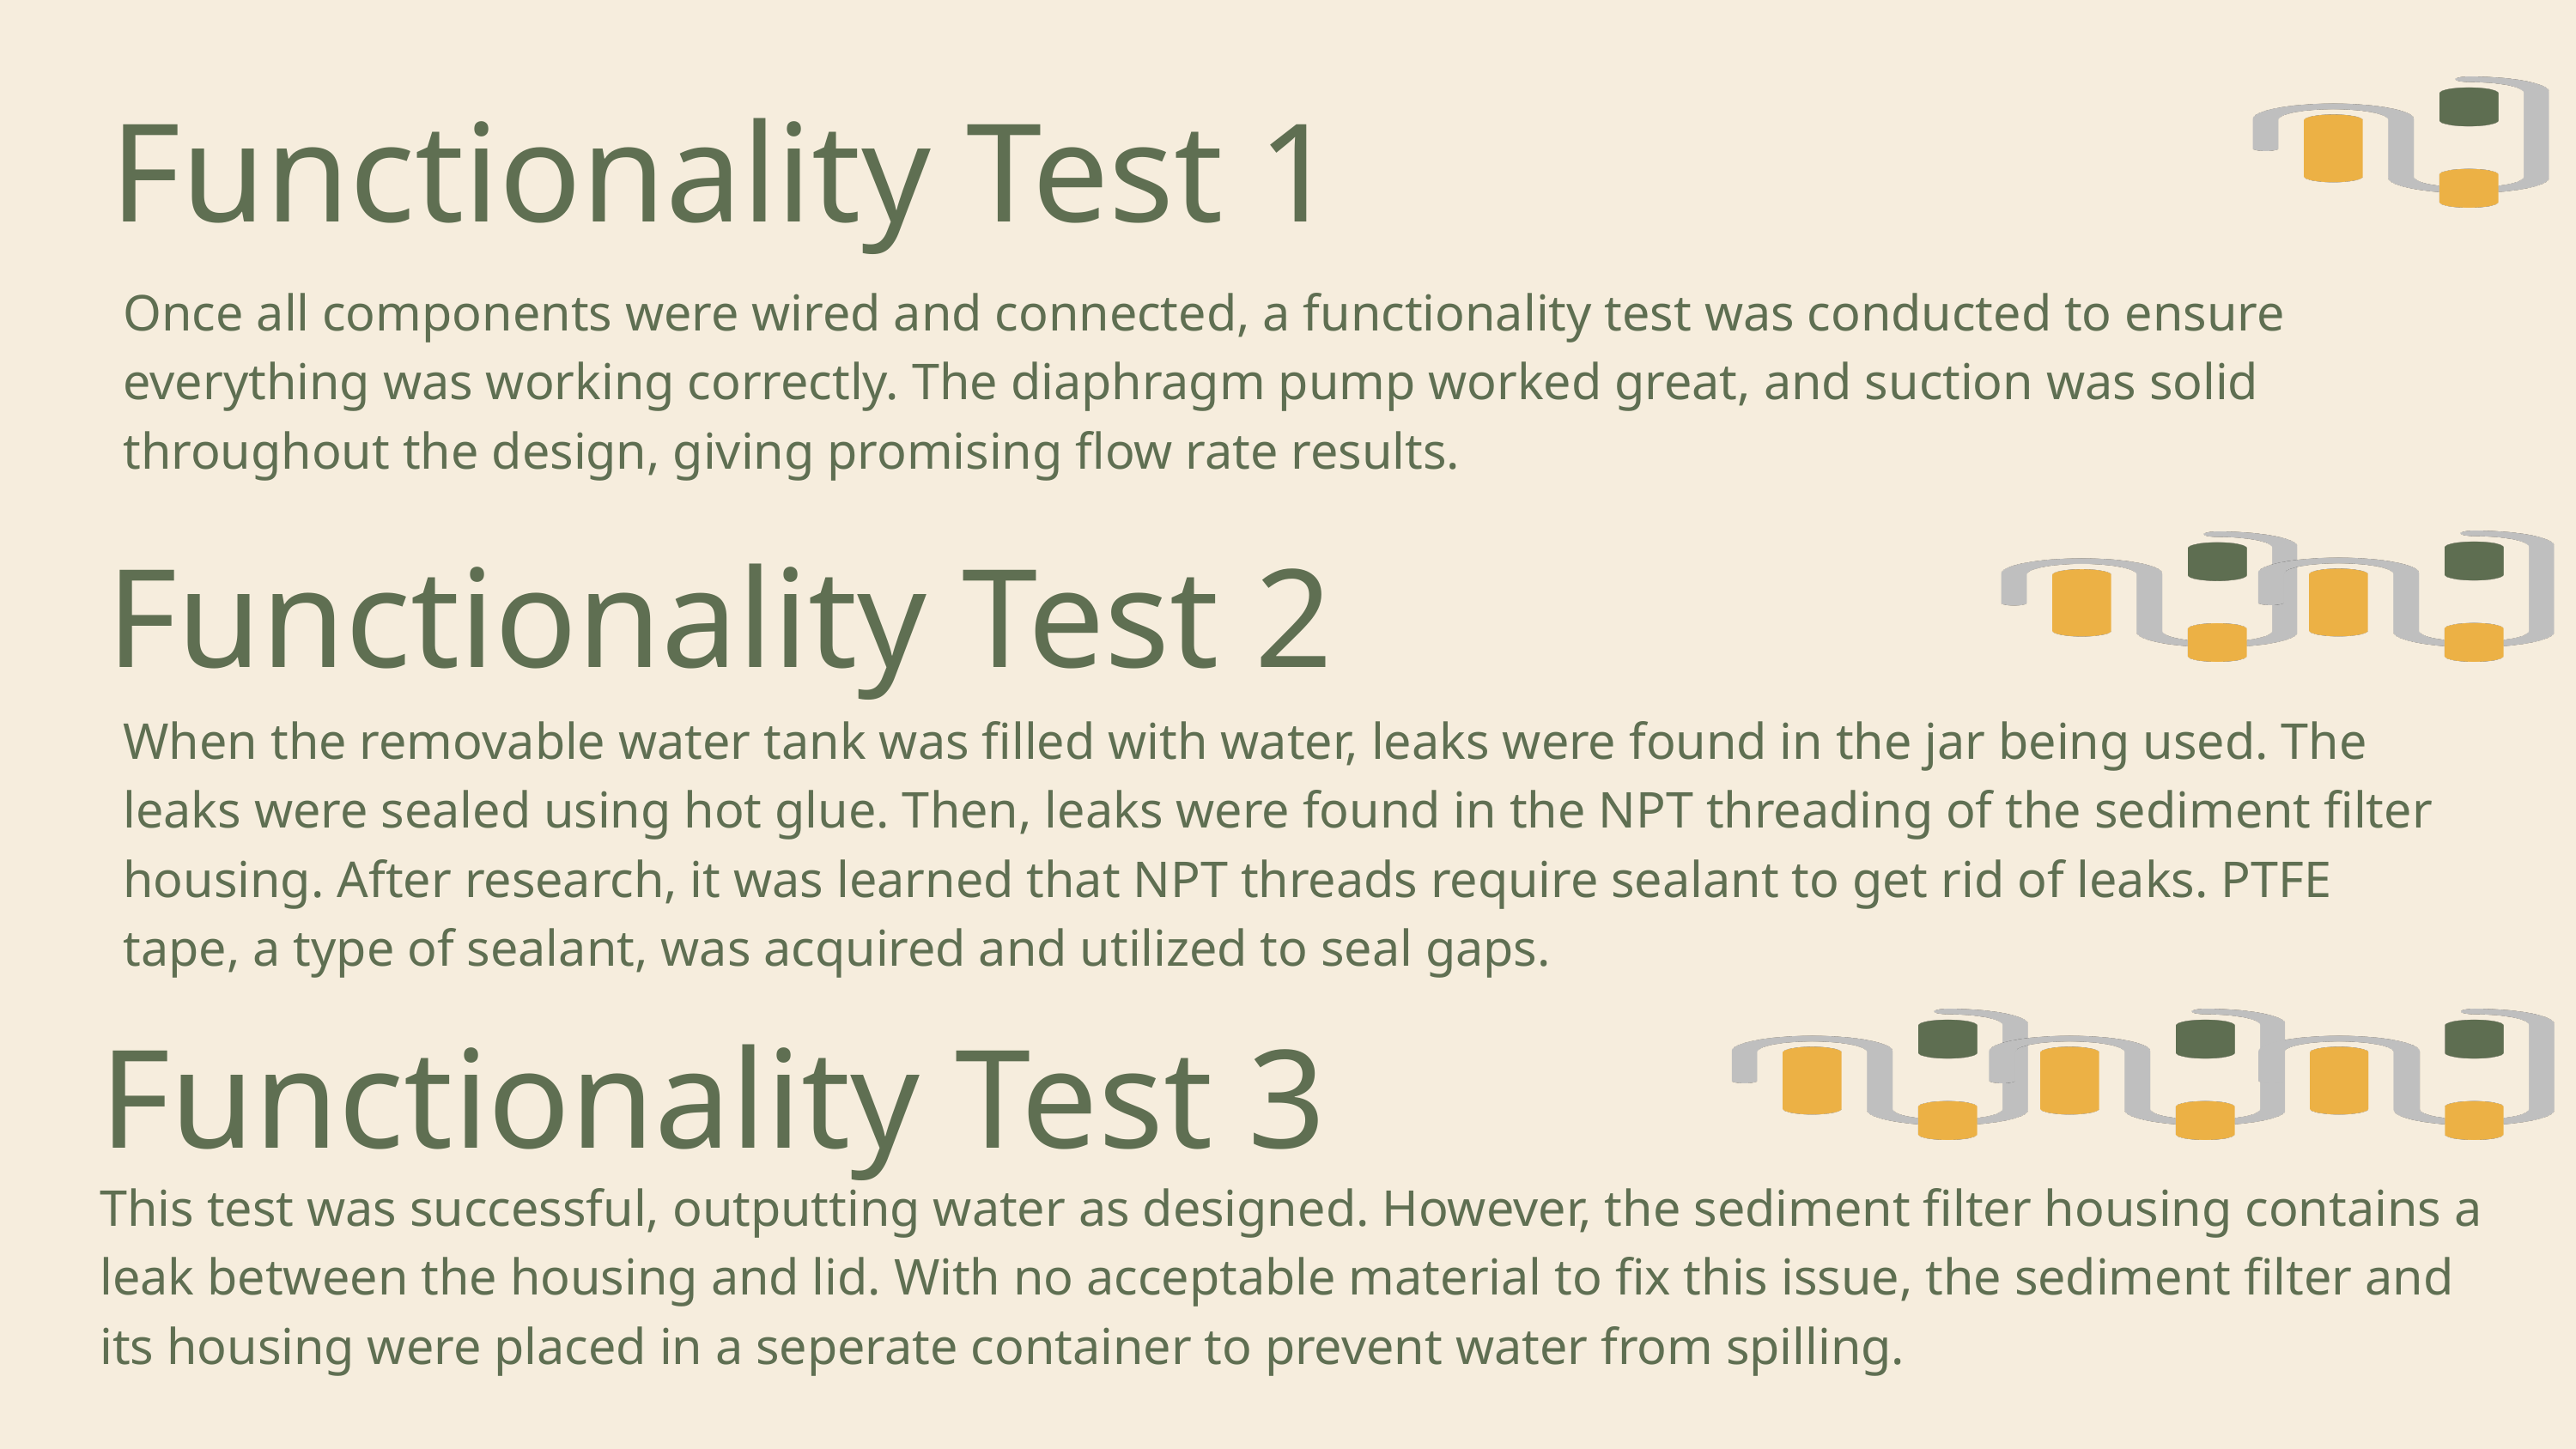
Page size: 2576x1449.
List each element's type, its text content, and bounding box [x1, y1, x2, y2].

text_box This test was successful, outputting water as designed. However, the sediment filter housing contains a leak between the housing and lid. With no acceptable material to fix this issue, the sediment filter and its housing were placed in a seperate container to prevent water from spilling. [100, 1167, 2505, 1374]
text_box Functionality Test 2 [106, 530, 2393, 695]
text_box [2252, 76, 2549, 208]
text_box [1989, 1009, 2286, 1140]
text_box [1731, 1009, 1989, 1140]
text_box Functionality Test 1 [110, 84, 2397, 249]
text_box [2393, 530, 2555, 662]
text_box [2286, 1009, 2555, 1140]
text_box Functionality Test 3 [100, 1010, 2386, 1167]
text_box When the removable water tank was filled with water, leaks were found in the jar being used. The leaks were sealed using hot glue. Then, leaks were found in the NPT threading of the sediment filter housing. After research, it was learned that NPT threads require sealant to get rid of leaks. PTFE tape, a type of sealant, was acquired and utilized to seal gaps. [123, 700, 2457, 977]
text_box Once all components were wired and connected, a functionality test was conducted to ensure everything was working correctly. The diaphragm pump worked great, and suction was solid throughout the design, giving promising flow rate results. [123, 271, 2457, 479]
